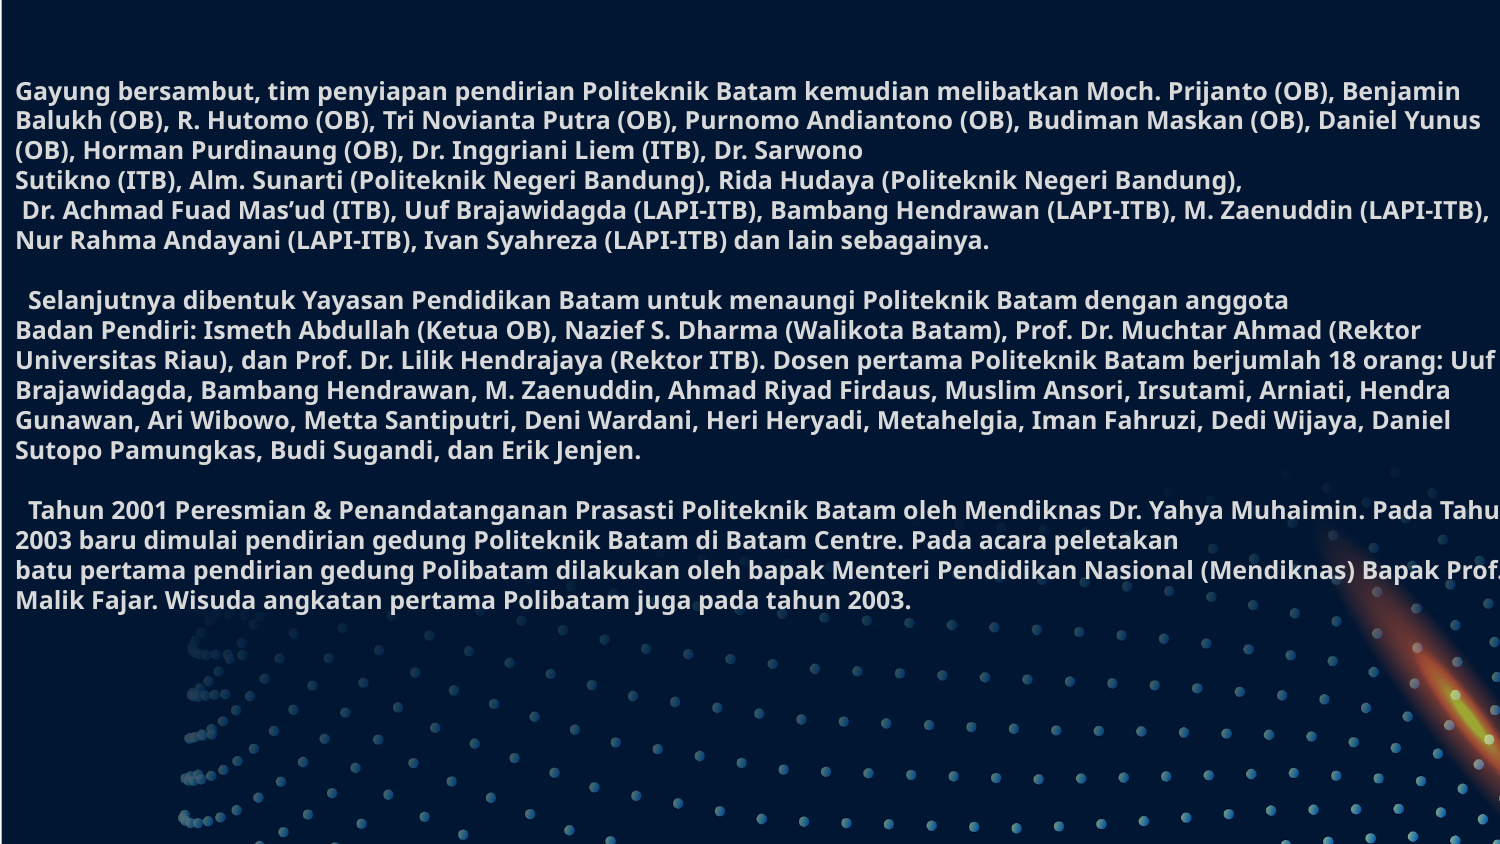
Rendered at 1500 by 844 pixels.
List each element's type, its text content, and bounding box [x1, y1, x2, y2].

title Gayung bersambut, tim penyiapan pendirian Politeknik Batam kemudian melibatkan Moch. Prijanto (OB), Benjamin Balukh (OB), R. Hutomo (OB), Tri Novianta Putra (OB), Purnomo Andiantono (OB), Budiman Maskan (OB), Daniel Yunus (OB), Horman Purdinaung (OB), Dr. Inggriani Liem (ITB), Dr. Sarwono Sutikno (ITB), Alm. Sunarti (Politeknik Negeri Bandung), Rida Hudaya (Politeknik Negeri Bandung), Dr. Achmad Fuad Mas’ud (ITB), Uuf Brajawidagda (LAPI-ITB), Bambang Hendrawan (LAPI-ITB), M. Zaenuddin (LAPI-ITB), Nur Rahma Andayani (LAPI-ITB), Ivan Syahreza (LAPI-ITB) dan lain sebagainya. Selanjutnya dibentuk Yayasan Pendidikan Batam untuk menaungi Politeknik Batam dengan anggota Badan Pendiri: Ismeth Abdullah (Ketua OB), Nazief S. Dharma (Walikota Batam), Prof. Dr. Muchtar Ahmad (Rektor Universitas Riau), dan Prof. Dr. Lilik Hendrajaya (Rektor ITB). Dosen pertama Politeknik Batam berjumlah 18 orang: Uuf Brajawidagda, Bambang Hendrawan, M. Zaenuddin, Ahmad Riyad Firdaus, Muslim Ansori, Irsutami, Arniati, Hendra Gunawan, Ari Wibowo, Metta Santiputri, Deni Wardani, Heri Heryadi, Metahelgia, Iman Fahruzi, Dedi Wijaya, Daniel Sutopo Pamungkas, Budi Sugandi, dan Erik Jenjen. Tahun 2001 Peresmian & Penandatanganan Prasasti Politeknik Batam oleh Mendiknas Dr. Yahya Muhaimin. Pada Tahun 2003 baru dimulai pendirian gedung Politeknik Batam di Batam Centre. Pada acara peletakan batu pertama pendirian gedung Polibatam dilakukan oleh bapak Menteri Pendidikan Nasional (Mendiknas) Bapak Prof. Malik Fajar. Wisuda angkatan pertama Polibatam juga pada tahun 2003. [0, 0, 1500, 840]
picture [0, 840, 1500, 844]
